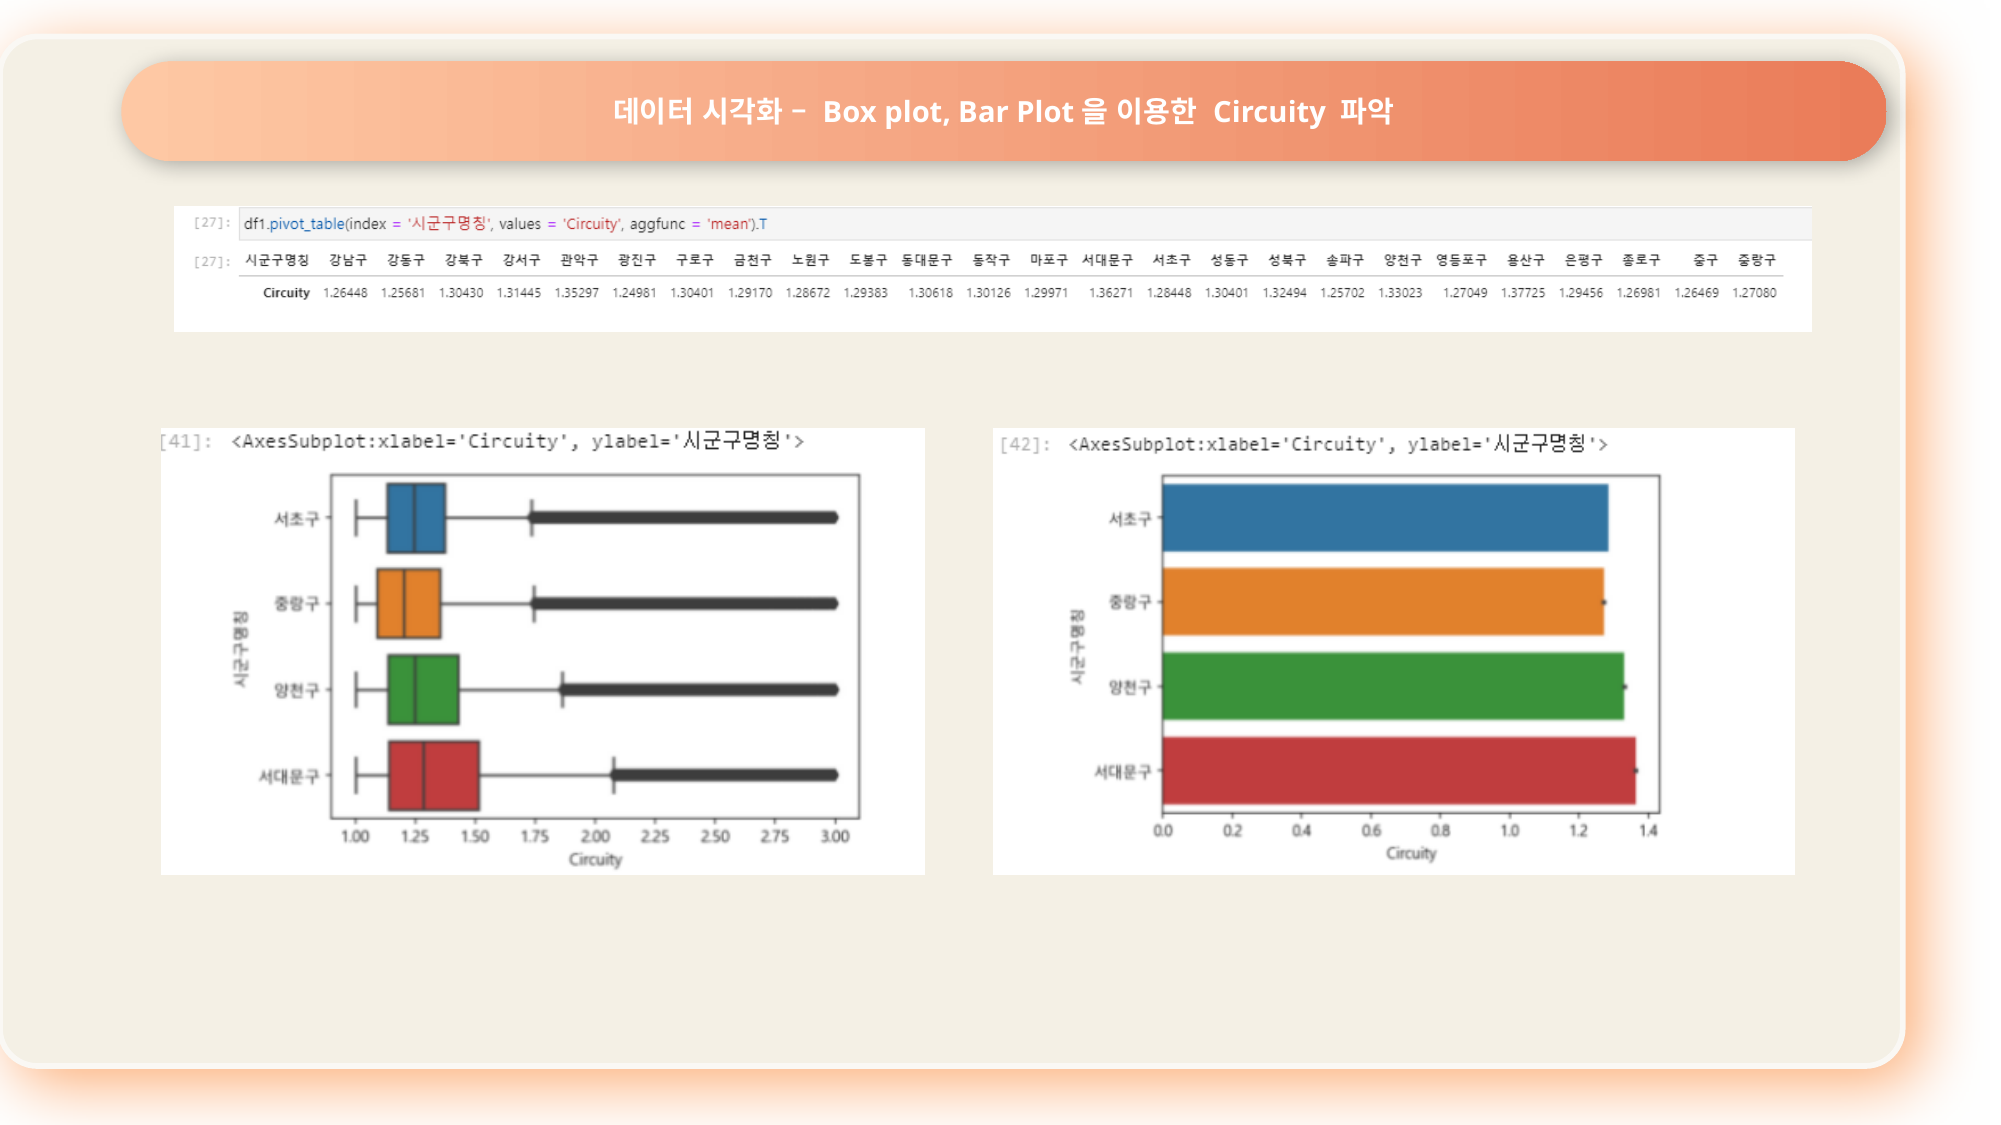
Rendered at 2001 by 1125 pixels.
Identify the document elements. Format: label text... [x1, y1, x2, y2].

picture [992, 428, 1795, 875]
text_box [0, 35, 1904, 1068]
text_box 데이터 시각화 – Box plot, Bar Plot을 이용한 Circuity 파악 [120, 60, 1888, 163]
picture [174, 206, 1812, 332]
picture [161, 428, 925, 875]
